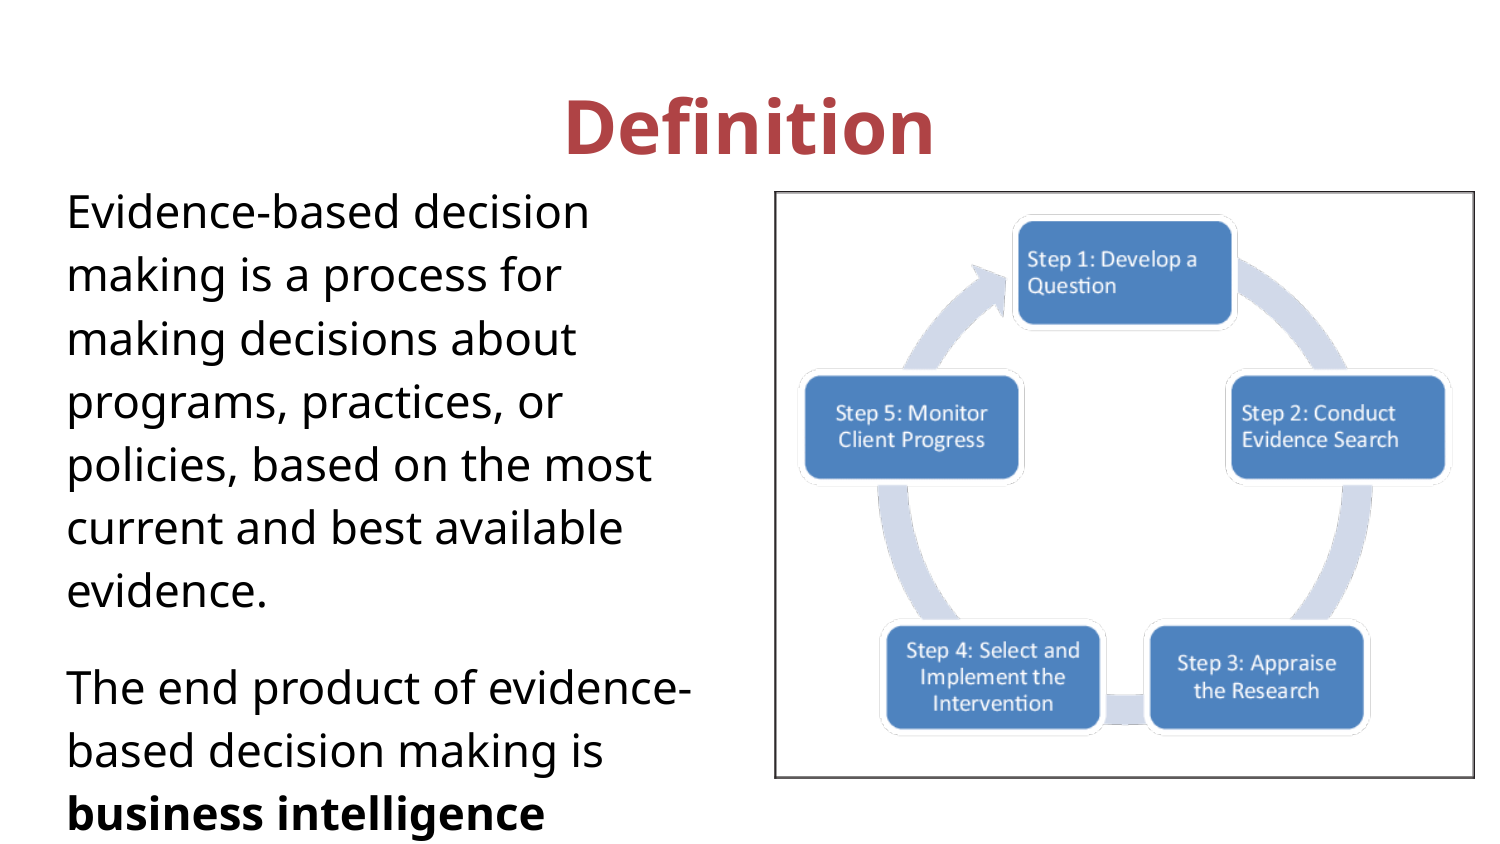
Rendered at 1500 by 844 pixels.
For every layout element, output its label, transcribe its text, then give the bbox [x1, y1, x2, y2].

picture [774, 191, 1476, 779]
list Evidence-based decision making is a process for making decisions about programs, practices, or policies, based on the most current and best available evidence. The end product of evidence-based decision making is business intelligence [51, 159, 750, 721]
title Definition [51, 64, 1449, 167]
